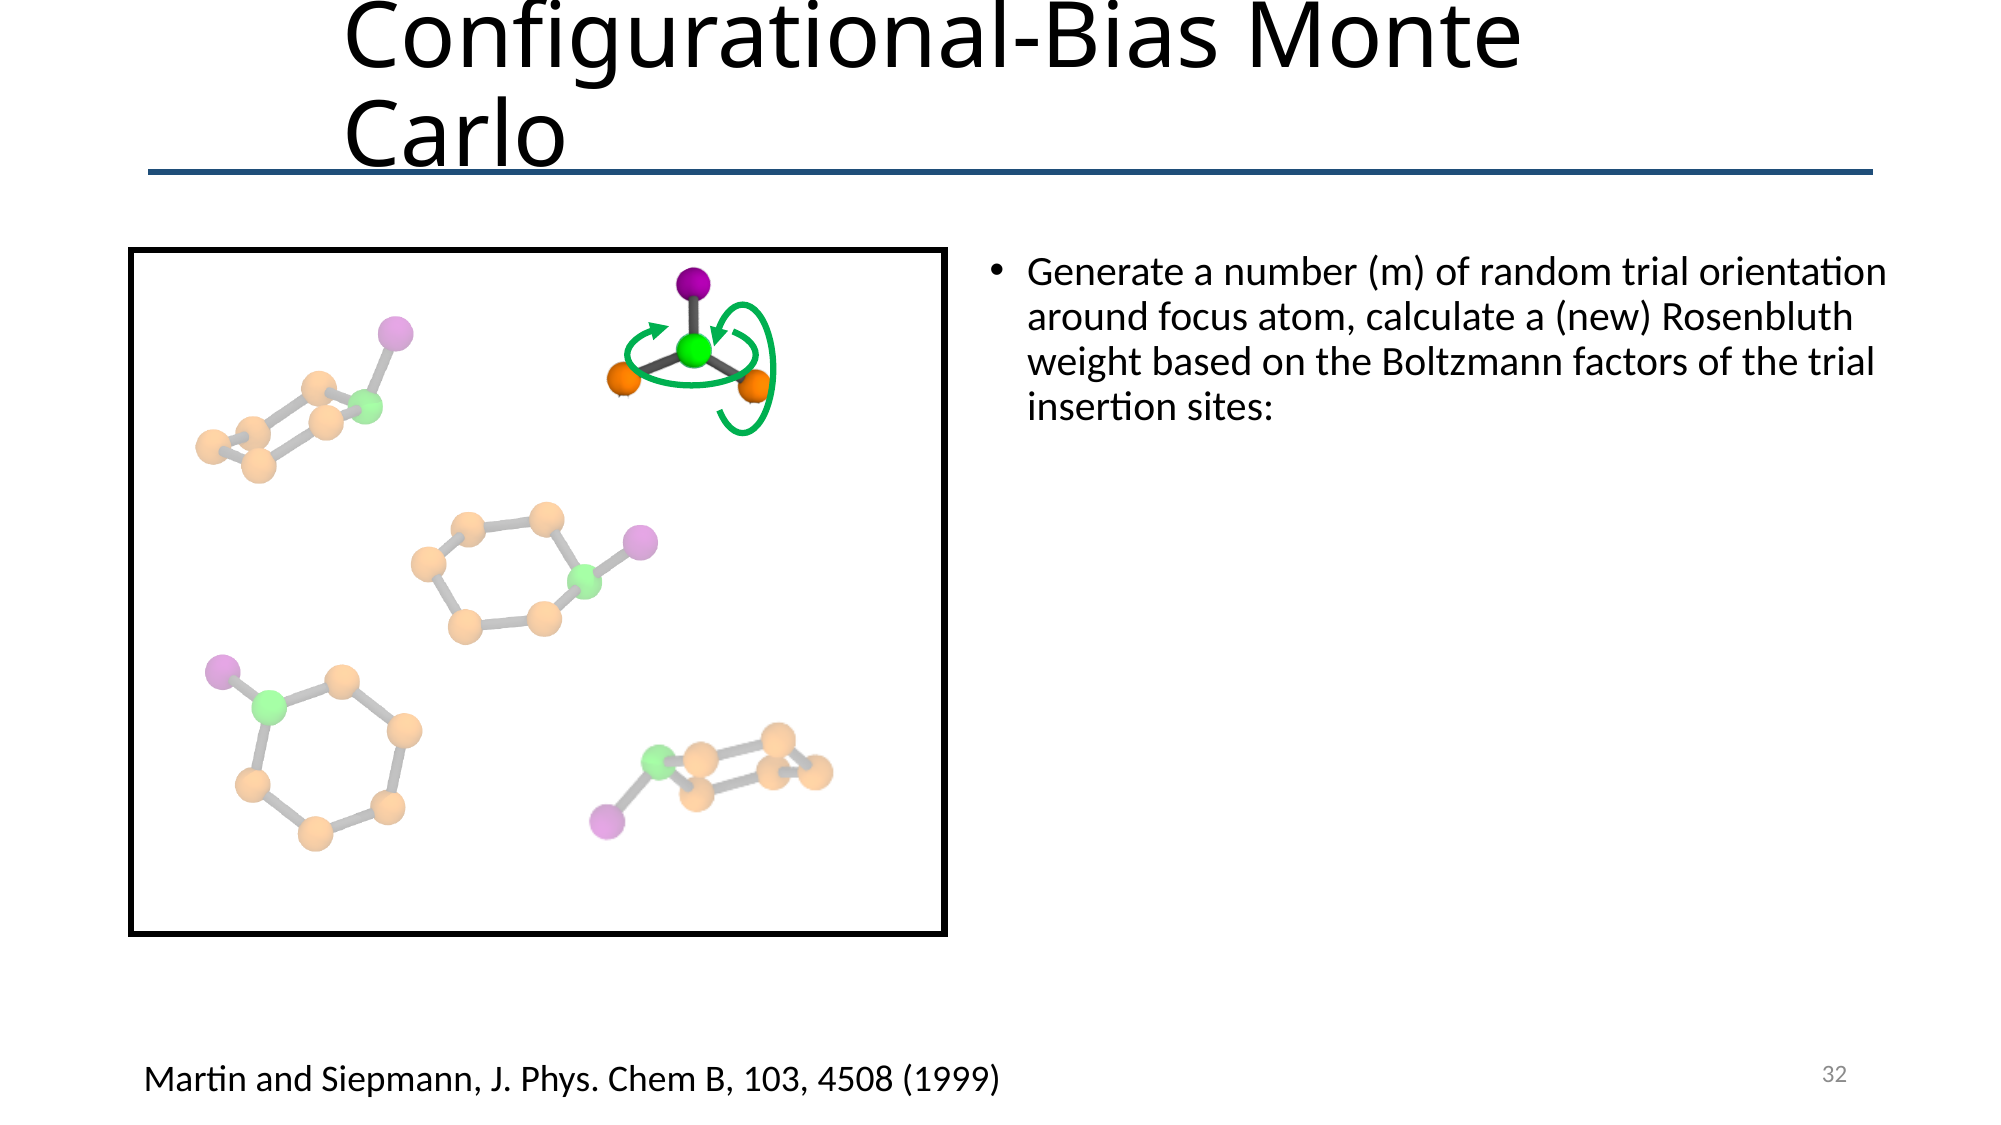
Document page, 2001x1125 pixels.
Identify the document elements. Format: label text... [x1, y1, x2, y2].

text_box [130, 249, 946, 935]
text_box Martin and Siepmann, J. Phys. Chem B, 103, 4508 (1999) [128, 1046, 1017, 1107]
picture [578, 257, 755, 457]
slide_number 32 [1412, 1042, 1863, 1103]
text_box [755, 309, 774, 429]
picture [577, 699, 848, 886]
picture [771, 387, 777, 398]
picture [169, 301, 660, 858]
title Configurational-Bias Monte Carlo [327, 5, 1622, 169]
